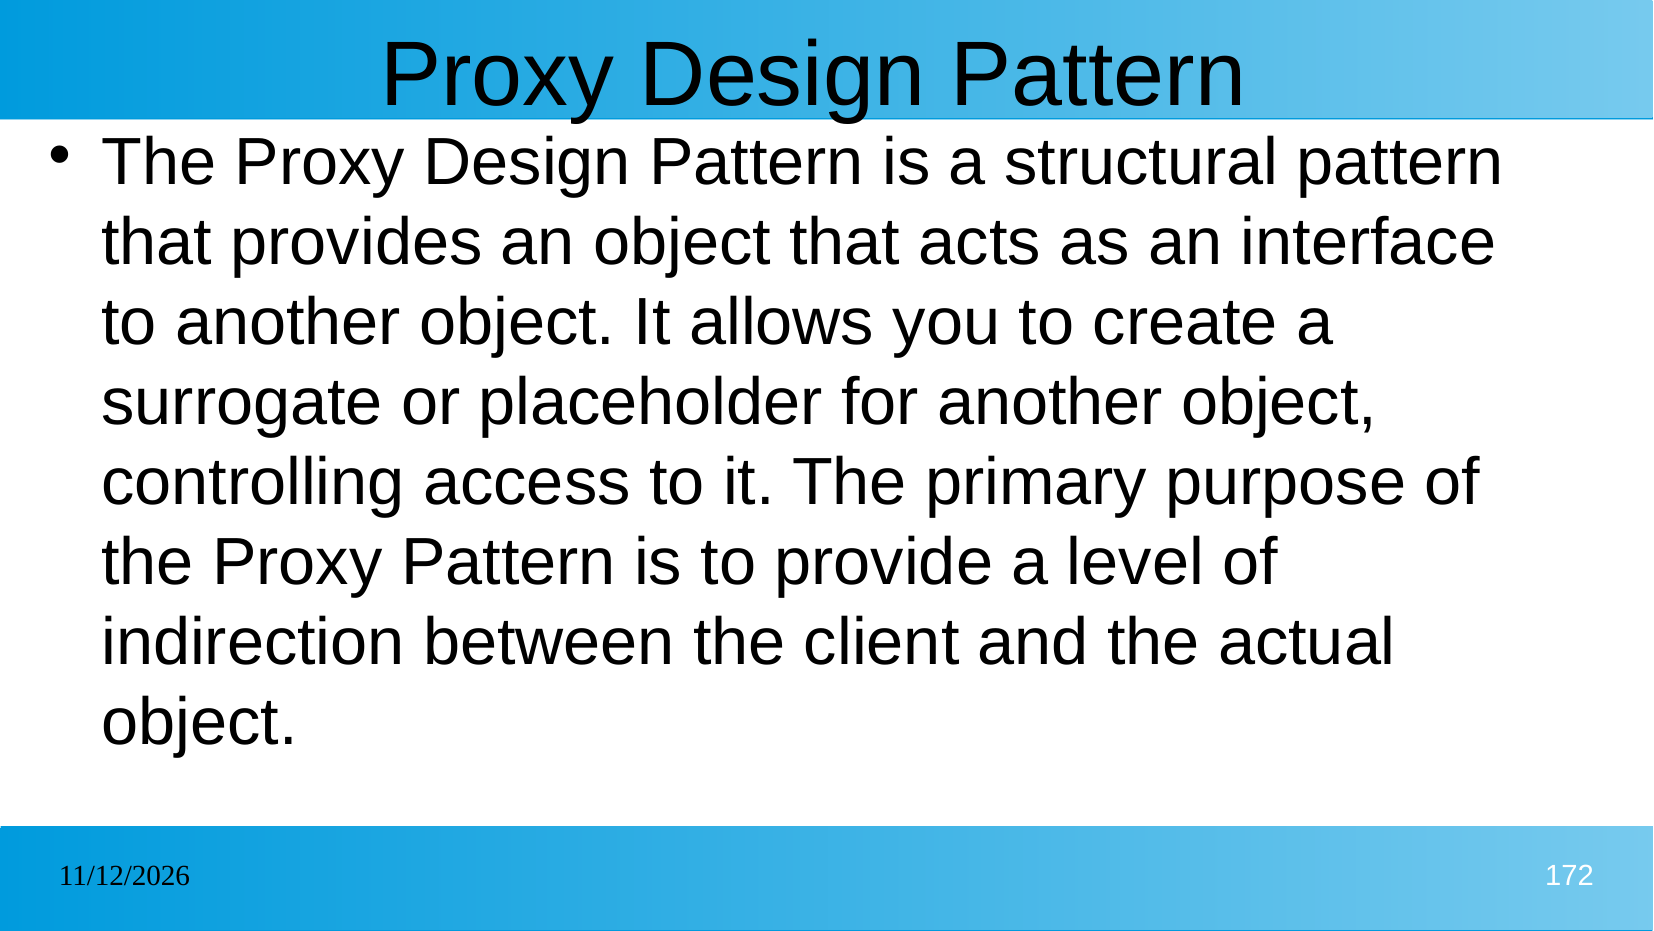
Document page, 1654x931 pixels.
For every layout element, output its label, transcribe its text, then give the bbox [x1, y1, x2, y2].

slide_number 172 [1210, 856, 1594, 915]
list The Proxy Design Pattern is a structural pattern that provides an object that acts as an interface to another object. It allows you to create a surrogate or placeholder for another object, controlling access to it. The primary purpose of the Proxy Pattern is to provide a level of indirection between the client and the actual object. [30, 118, 1566, 841]
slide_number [59, 856, 443, 915]
title Proxy Design Pattern [59, 29, 1594, 108]
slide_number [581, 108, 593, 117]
